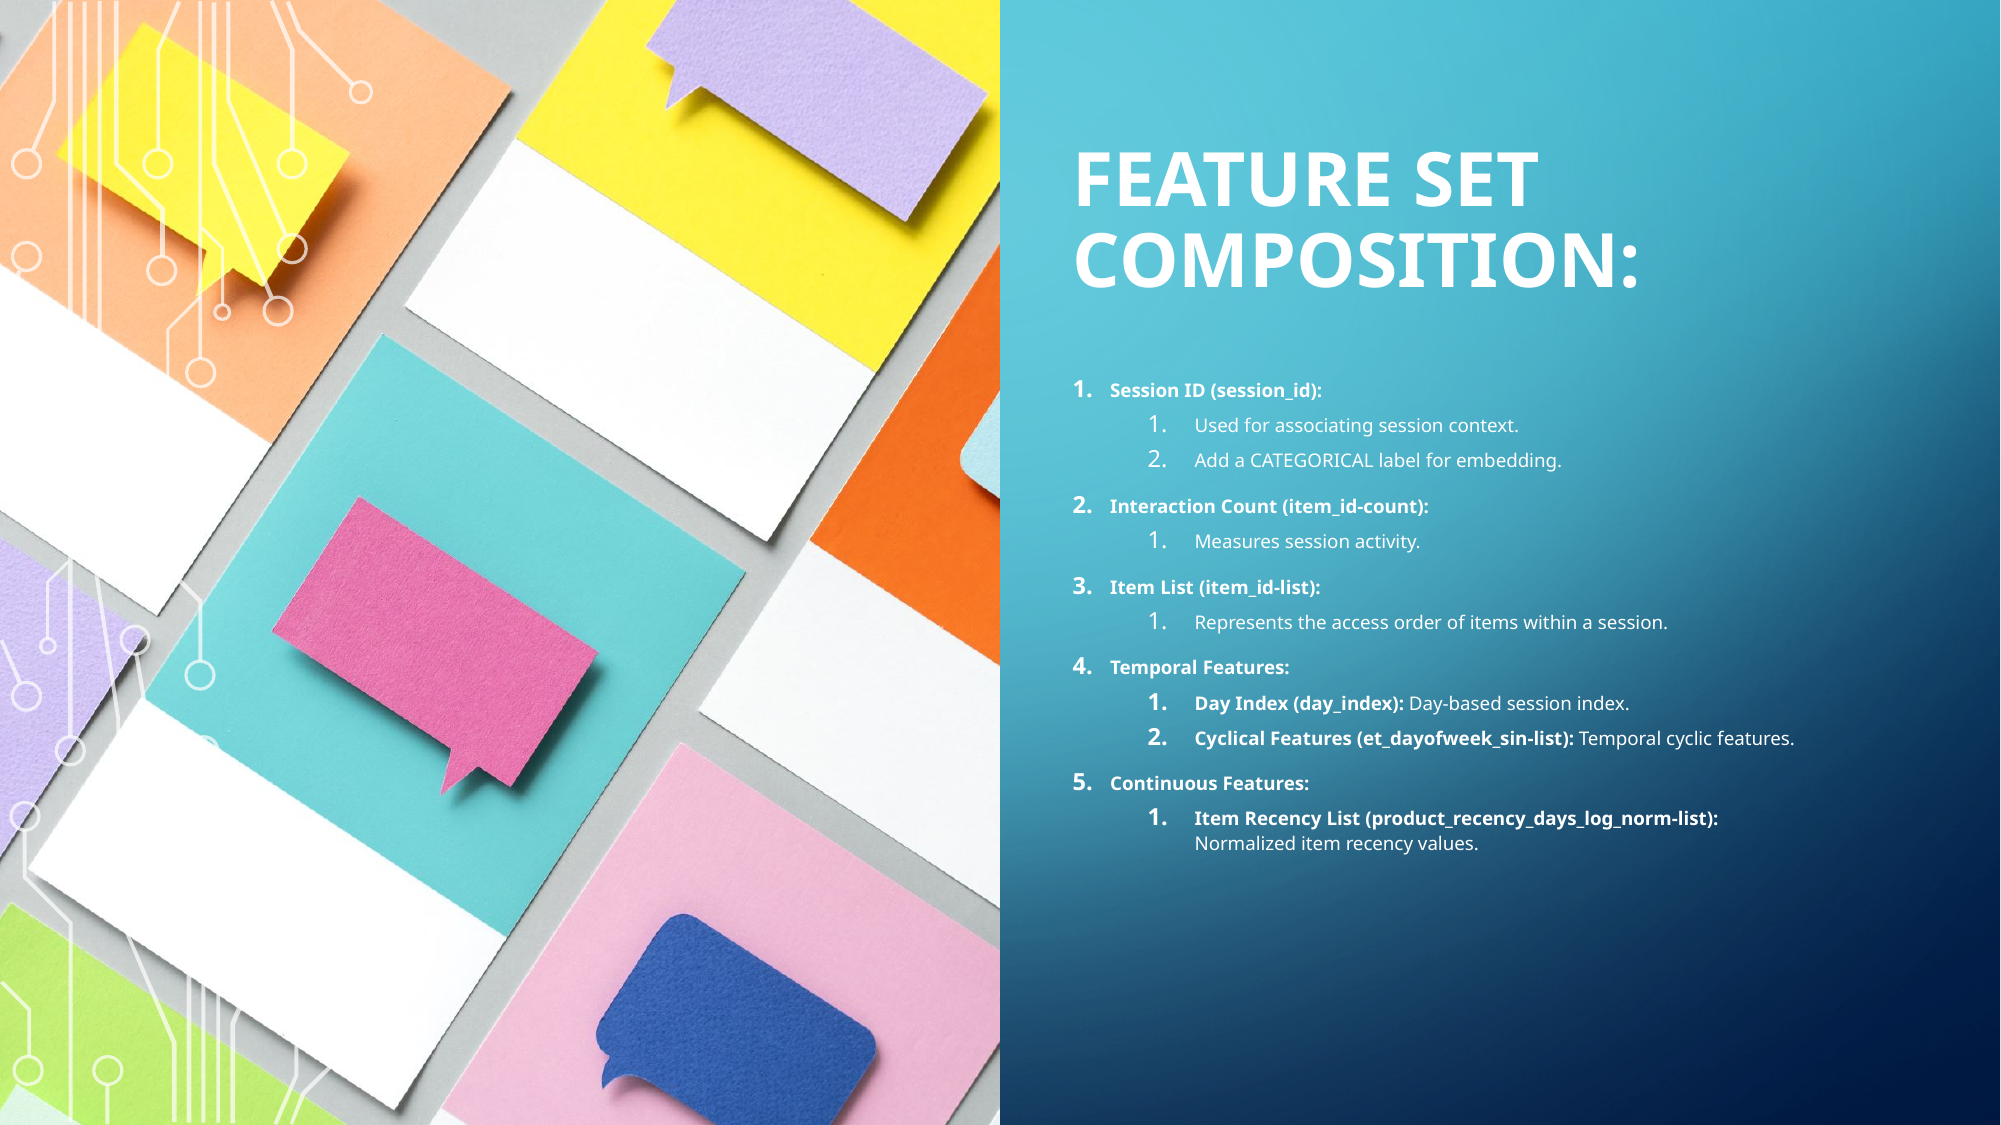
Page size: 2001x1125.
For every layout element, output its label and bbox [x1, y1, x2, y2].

text_box [0, 0, 379, 1125]
text_box [1001, 0, 2000, 1125]
picture [379, 0, 1001, 1125]
